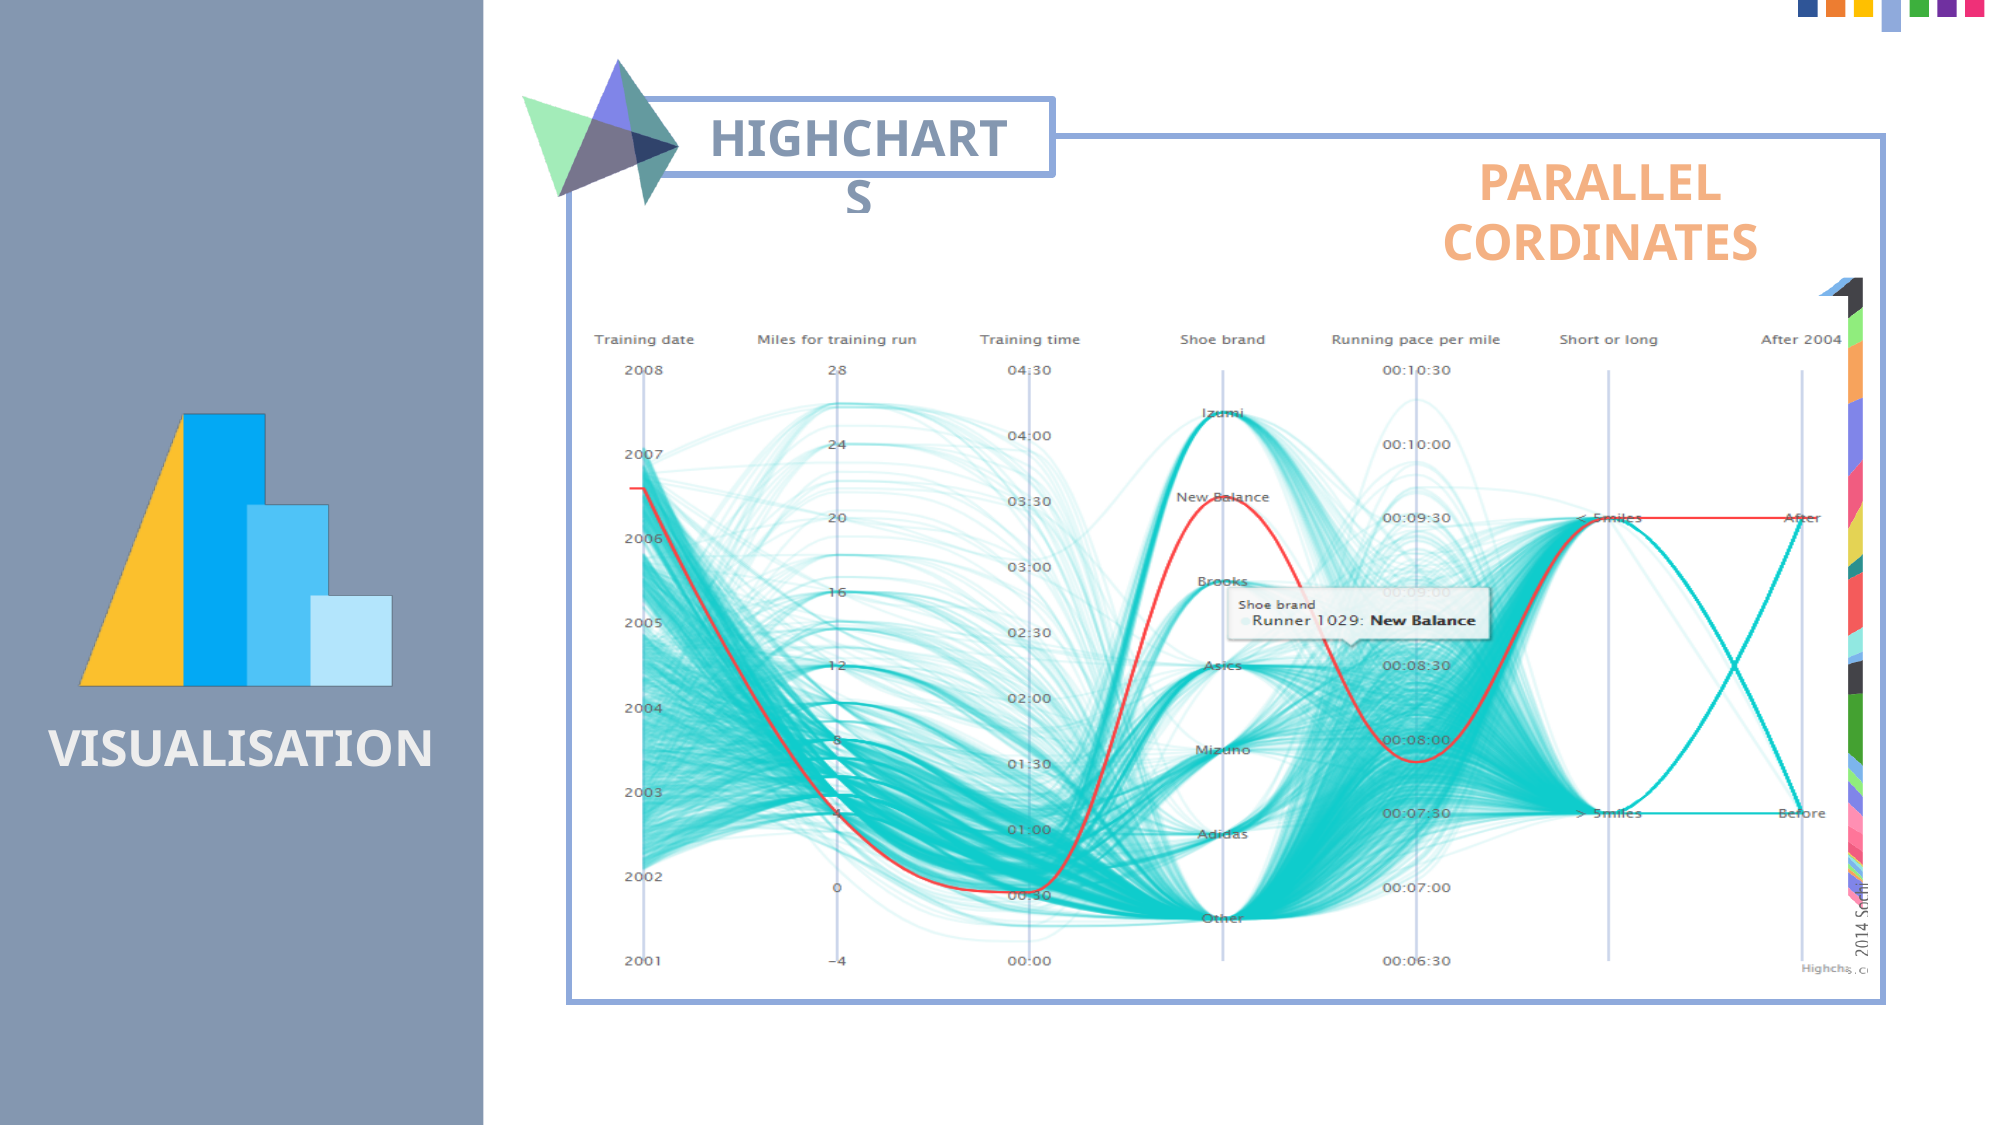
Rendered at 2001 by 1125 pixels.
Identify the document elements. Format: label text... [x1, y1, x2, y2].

text_box VISUALISATION [0, 709, 484, 785]
picture [431, 0, 770, 312]
picture [55, 369, 418, 732]
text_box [1798, 0, 1985, 32]
text_box [770, 98, 1053, 140]
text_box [584, 142, 1876, 983]
text_box [482, 0, 2000, 1125]
text_box [568, 135, 1884, 1003]
